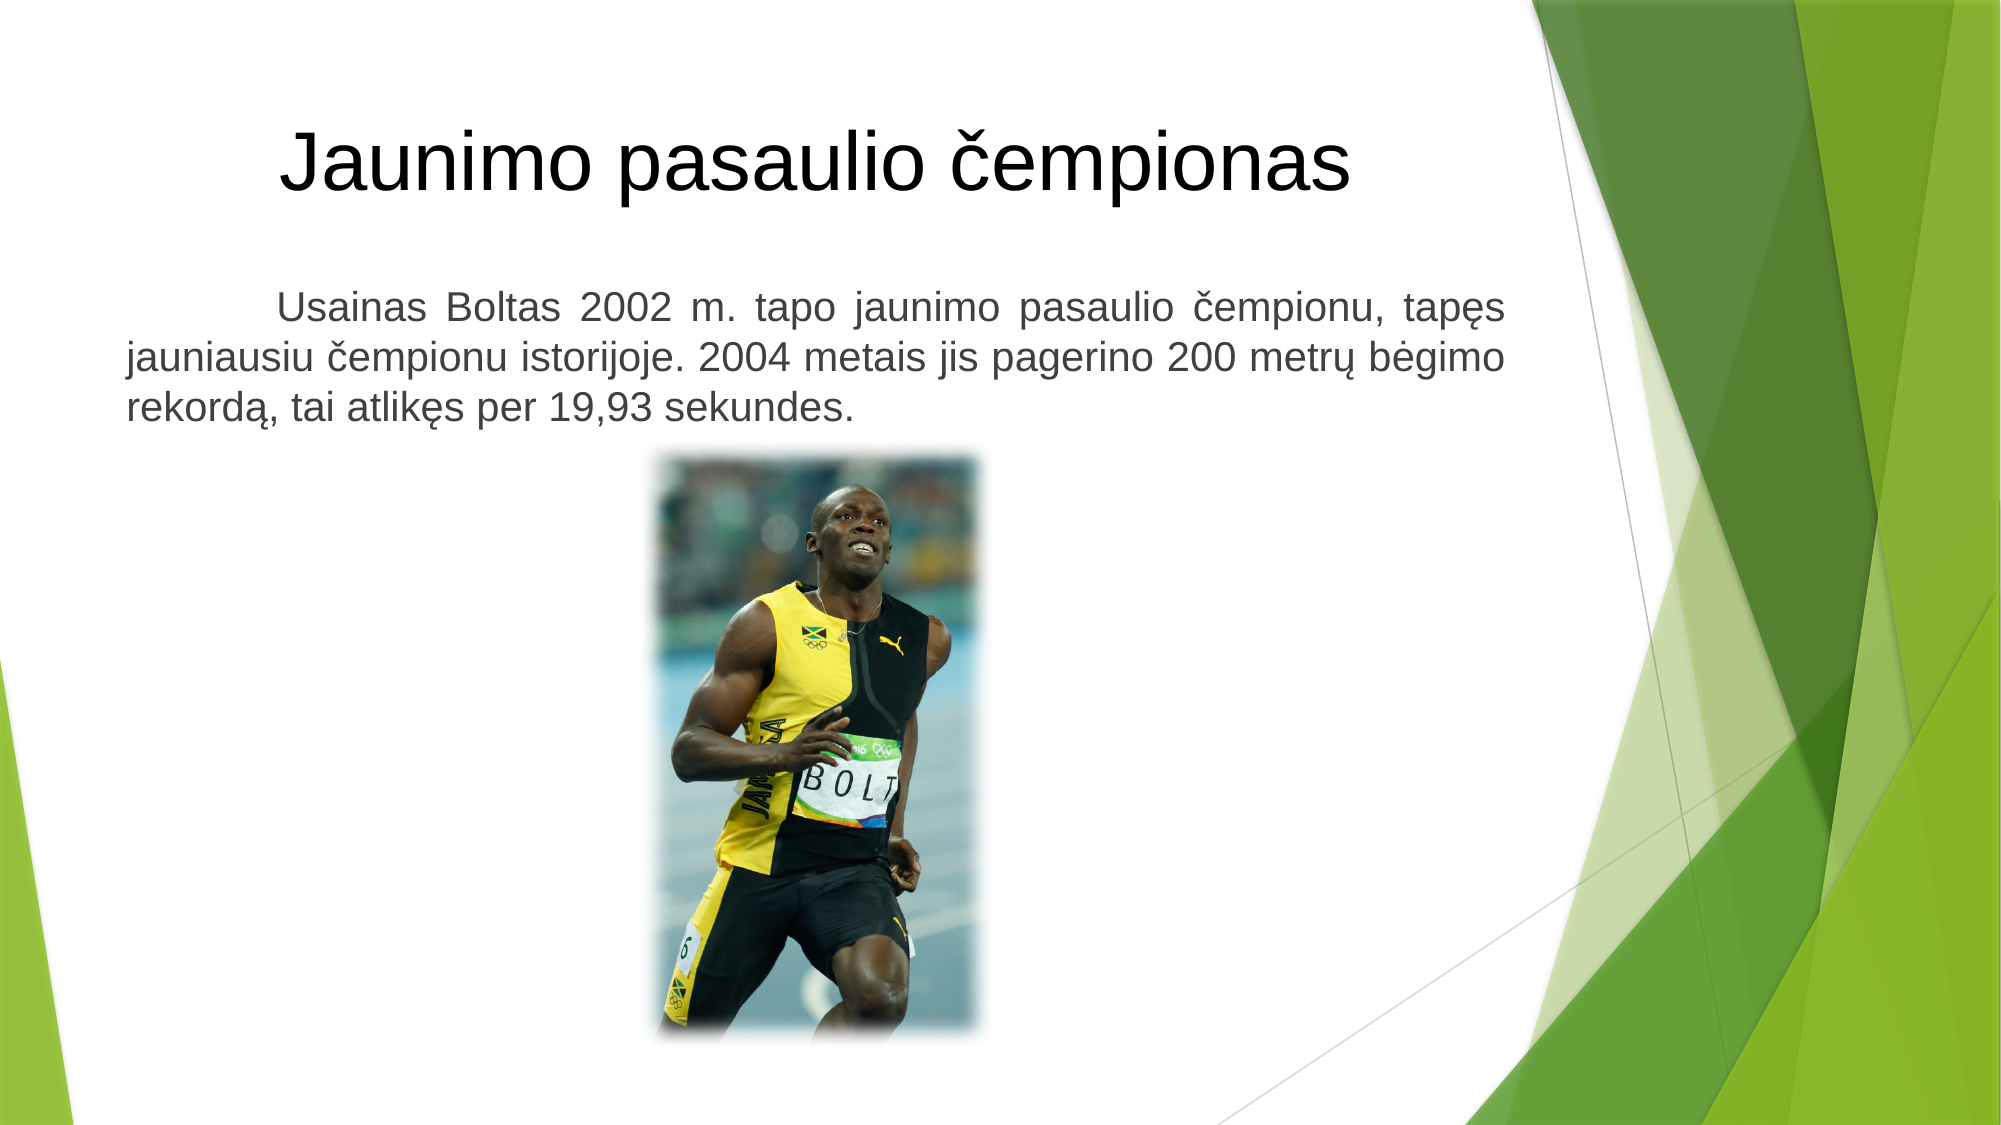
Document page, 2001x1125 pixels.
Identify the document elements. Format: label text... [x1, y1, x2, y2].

list Usainas Boltas 2002 m. tapo jaunimo pasaulio čempionu, tapęs jauniausiu čempionu istorijoje. 2004 metais jis pagerino 200 metrų bėgimo rekordą, tai atlikęs per 19,93 sekundes. [111, 272, 1522, 909]
title Jaunimo pasaulio čempionas [111, 99, 1522, 272]
picture [638, 438, 994, 1048]
